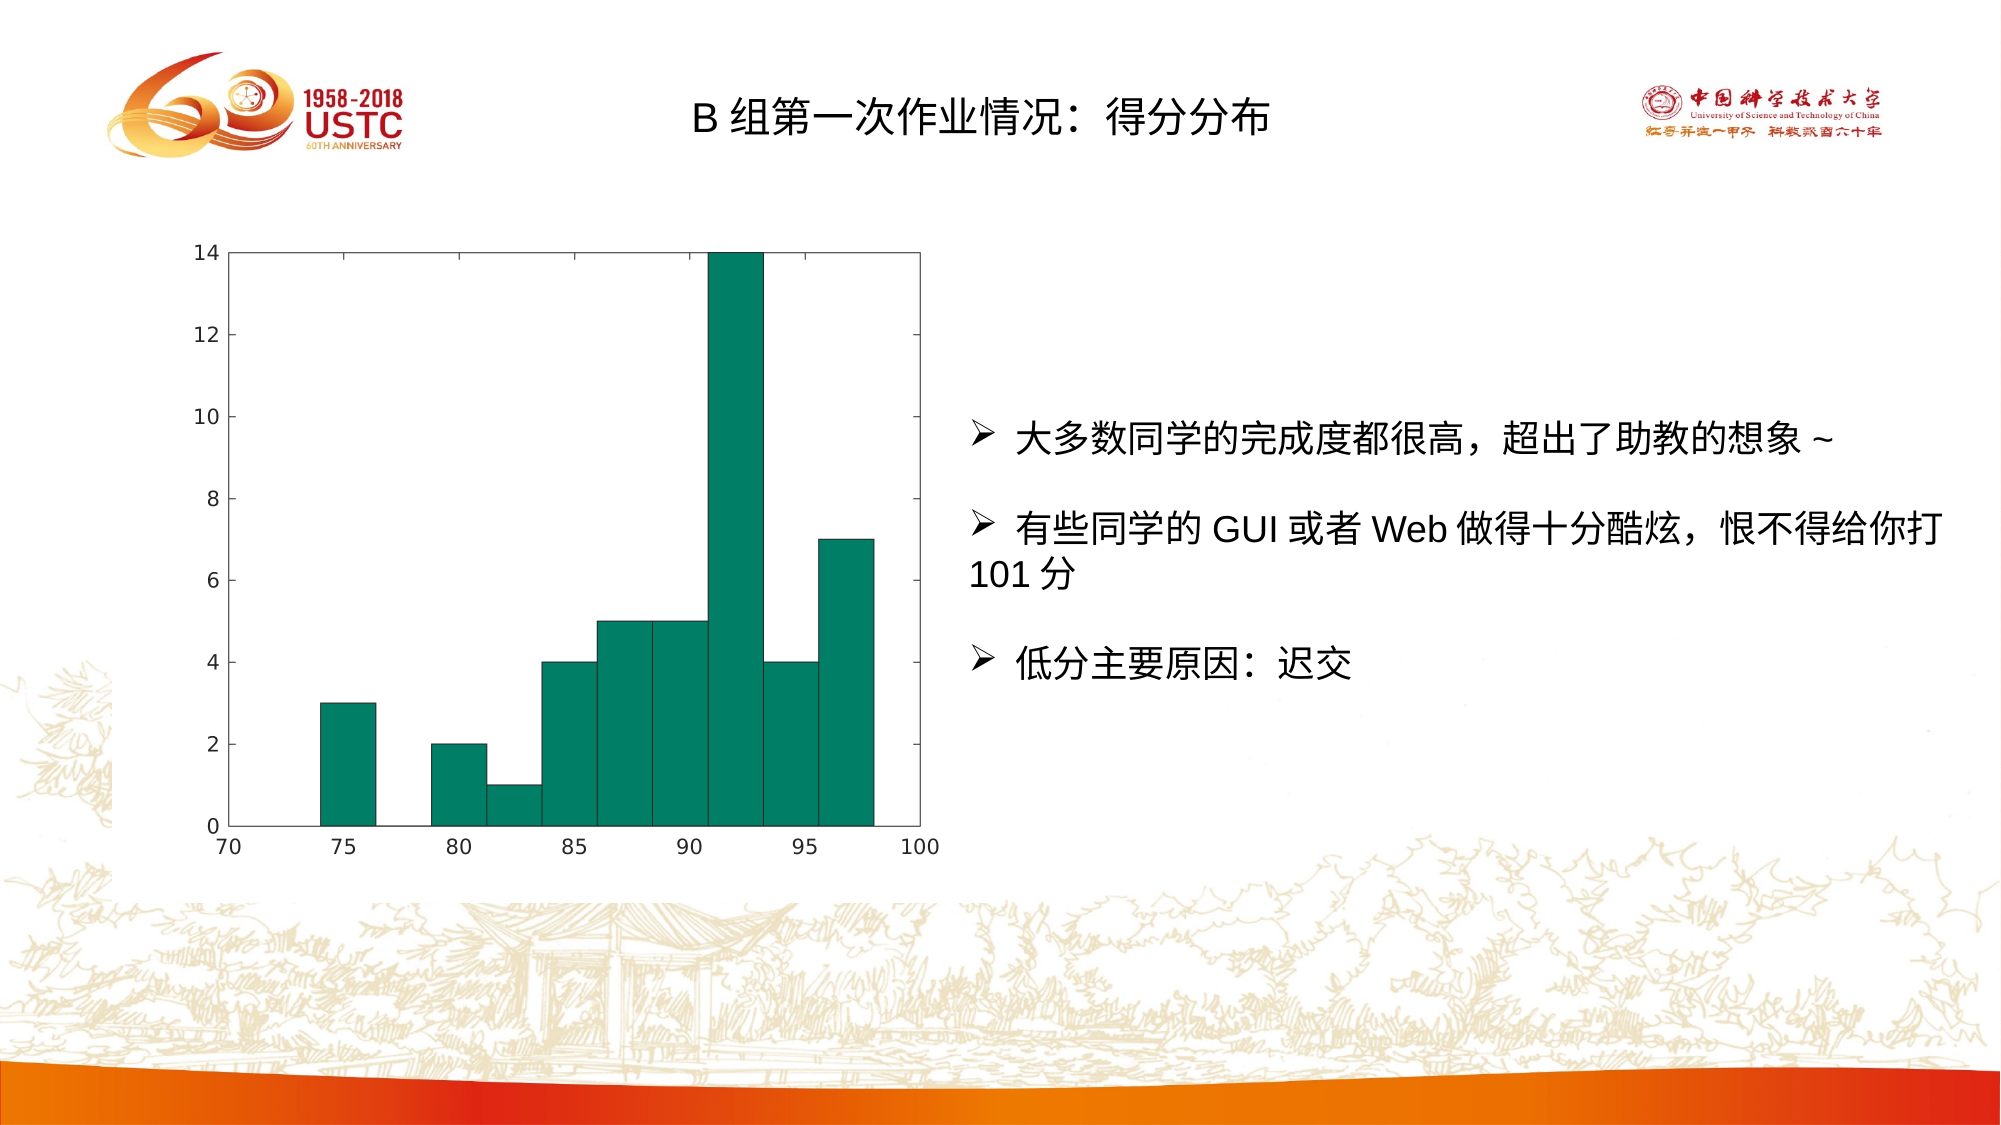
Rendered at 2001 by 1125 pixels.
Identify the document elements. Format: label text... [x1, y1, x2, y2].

text_box 大多数同学的完成度都很高，超出了助教的想象~ 有些同学的GUI或者Web做得十分酷炫，恨不得给你打 101分 低分主要原因：迟交 [1004, 407, 1960, 693]
picture [0, 0, 2001, 1125]
text_box B组第一次作业情况：得分分布 [676, 83, 1287, 148]
